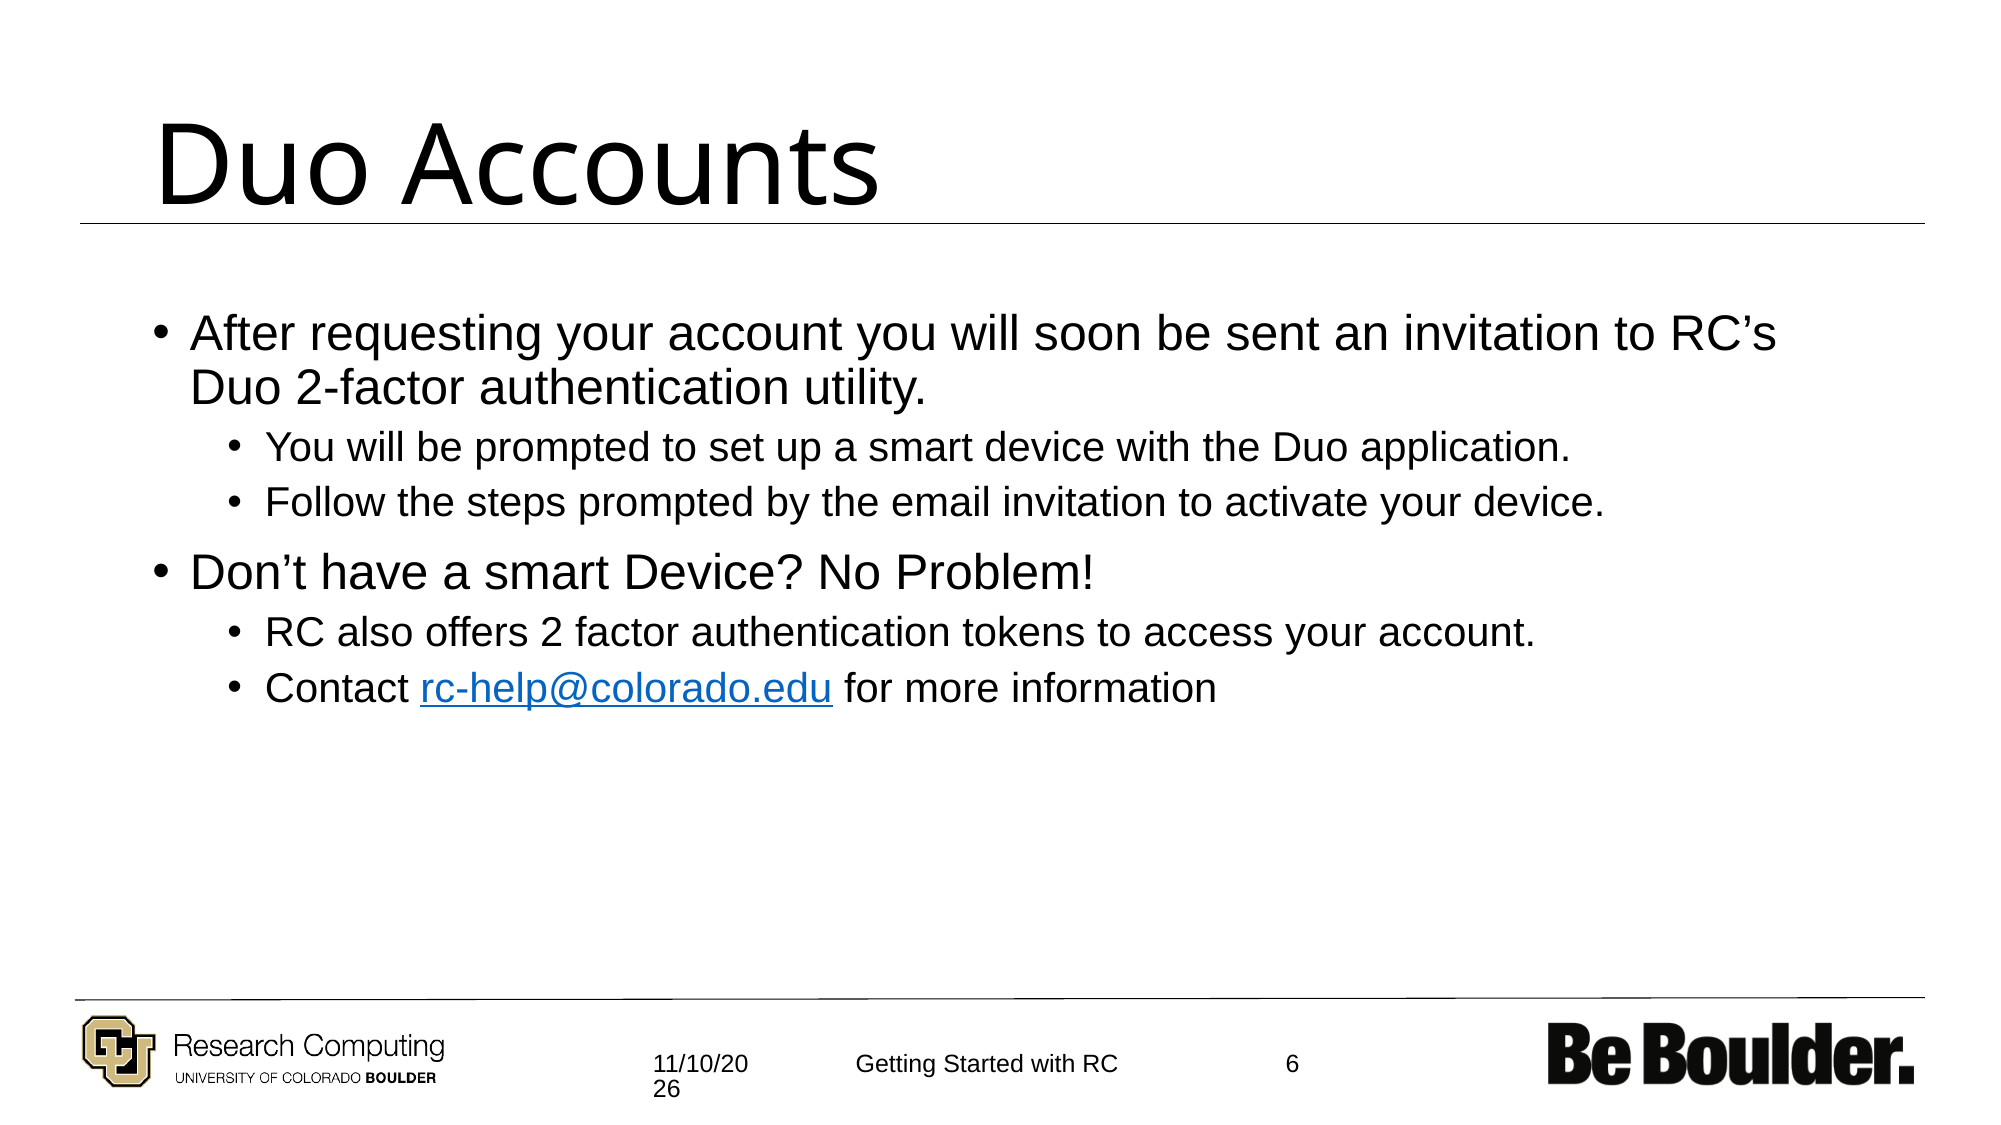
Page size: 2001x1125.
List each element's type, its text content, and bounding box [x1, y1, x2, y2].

title Duo Accounts [137, 59, 1863, 278]
picture [81, 1015, 444, 1088]
slide_number 6 [1202, 1032, 1315, 1093]
picture [1524, 1015, 1938, 1088]
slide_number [637, 1032, 772, 1093]
footer Getting Started with RC [772, 1032, 1202, 1093]
list After requesting your account you will soon be sent an invitation to RC’s Duo 2-factor authentication utility. You will be prompted to set up a smart device with the Duo application. Follow the steps prompted by the email invitation to activate your device. Don’t have a smart Device? No Problem! RC also offers 2 factor authentication tokens to access your account. Contact rc-help@colorado.edu for more information [137, 299, 1863, 983]
